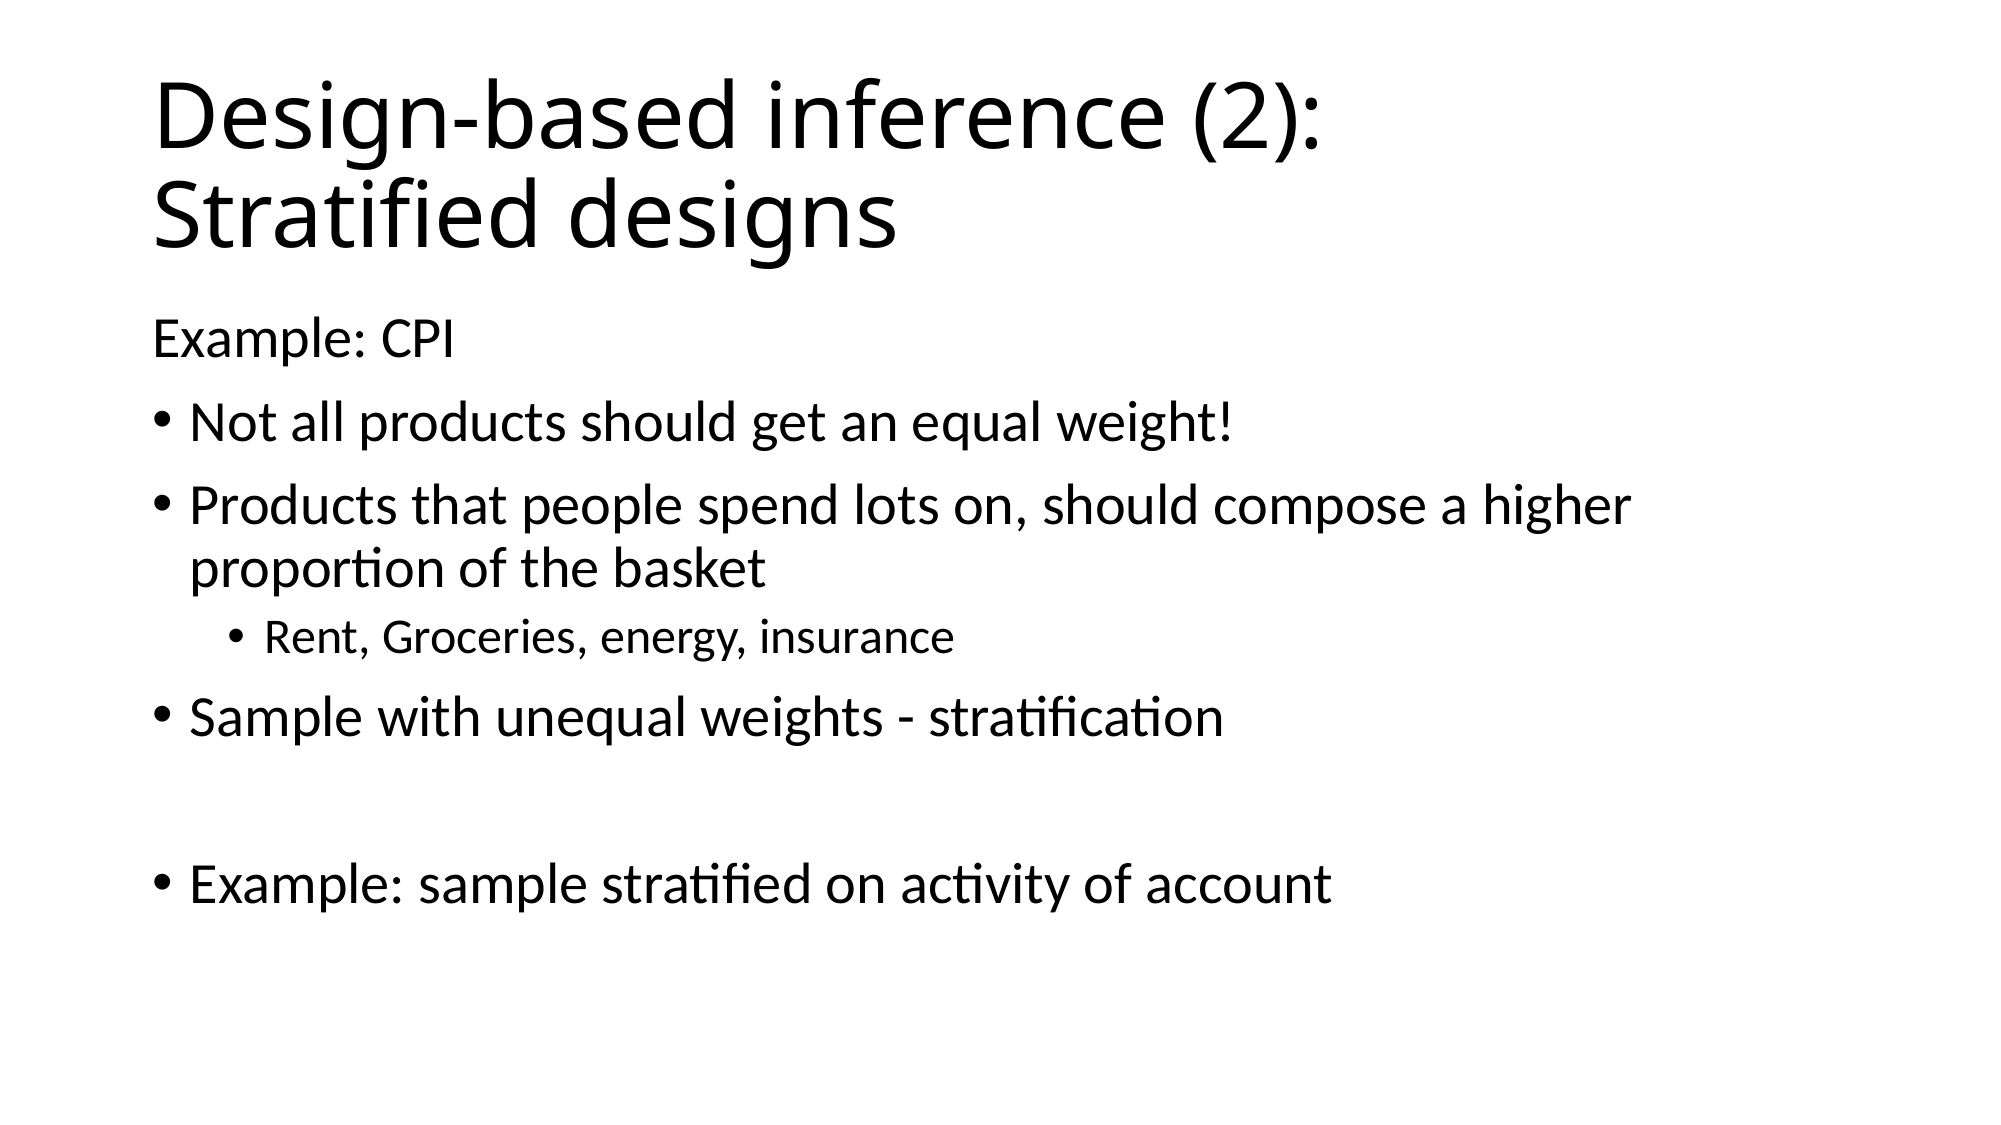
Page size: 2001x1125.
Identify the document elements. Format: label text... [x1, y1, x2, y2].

title Design-based inference (2): Stratified designs [137, 59, 1863, 278]
list Example: CPI Not all products should get an equal weight! Products that people spend lots on, should compose a higher proportion of the basket Rent, Groceries, energy, insurance Sample with unequal weights - stratification Example: sample stratified on activity of account [137, 299, 1863, 1014]
